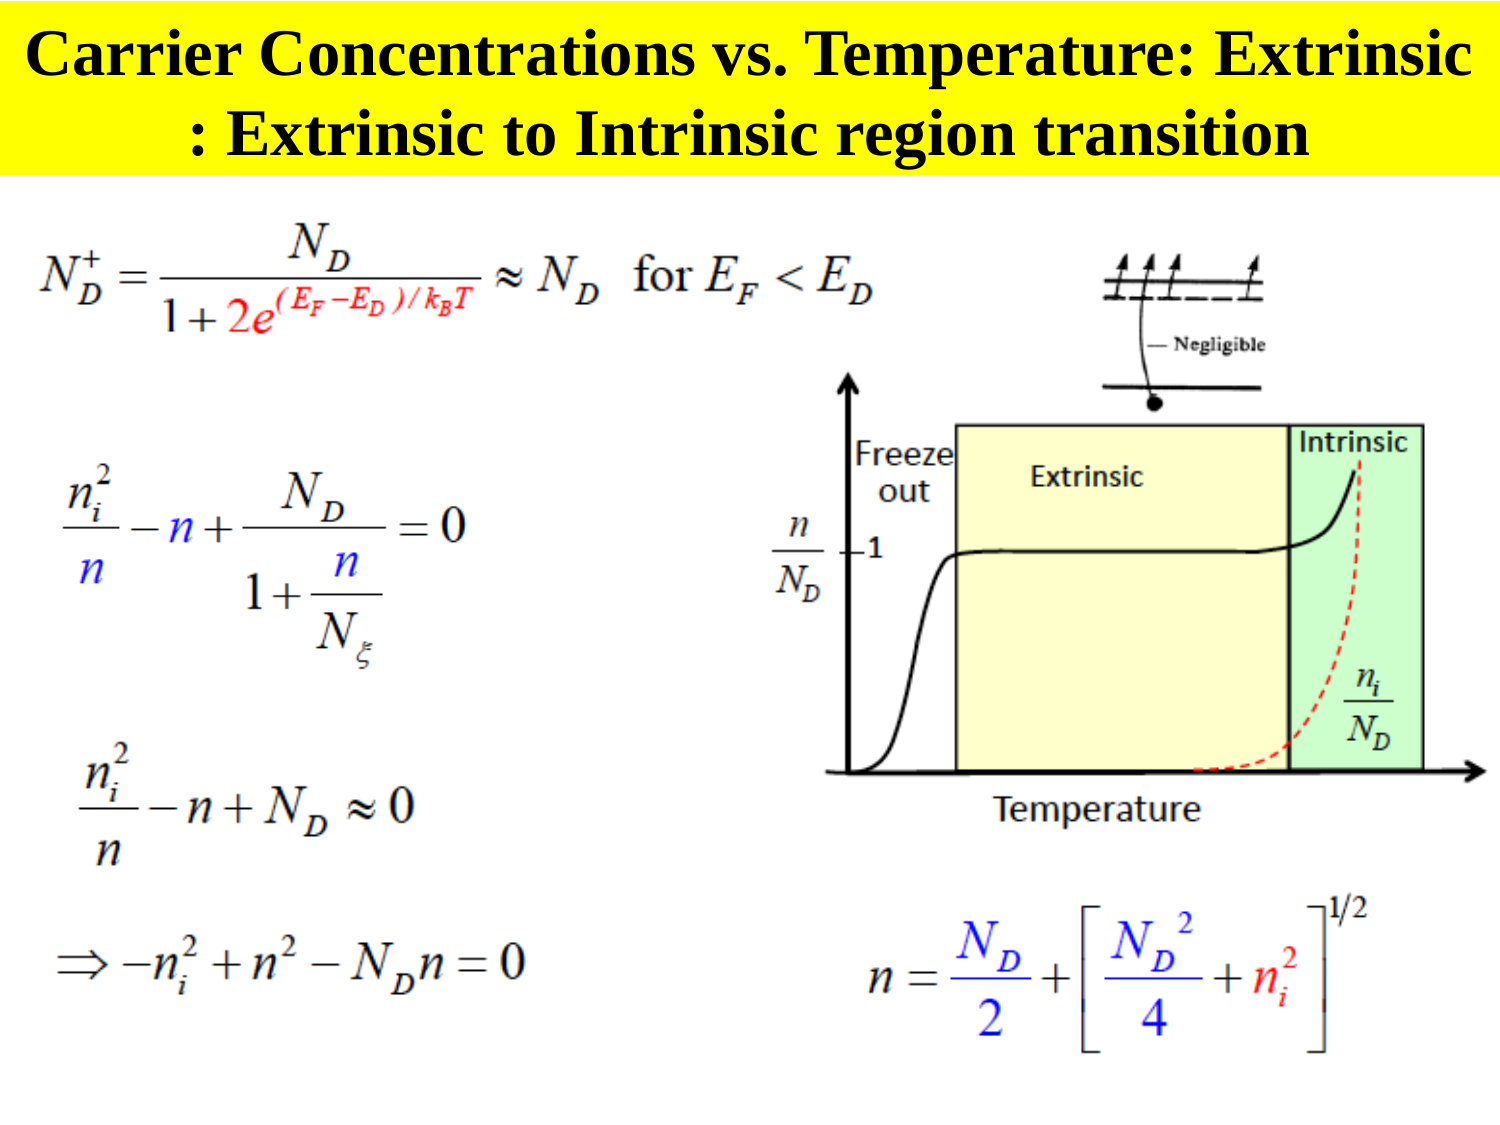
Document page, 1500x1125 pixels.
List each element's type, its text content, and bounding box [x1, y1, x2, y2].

picture [24, 440, 518, 676]
text_box Carrier Concentrations vs. Temperature: Extrinsic : Extrinsic to Intrinsic region transition [0, 1, 1500, 176]
picture [14, 727, 553, 1022]
picture [845, 881, 1390, 1067]
picture [14, 210, 1500, 843]
